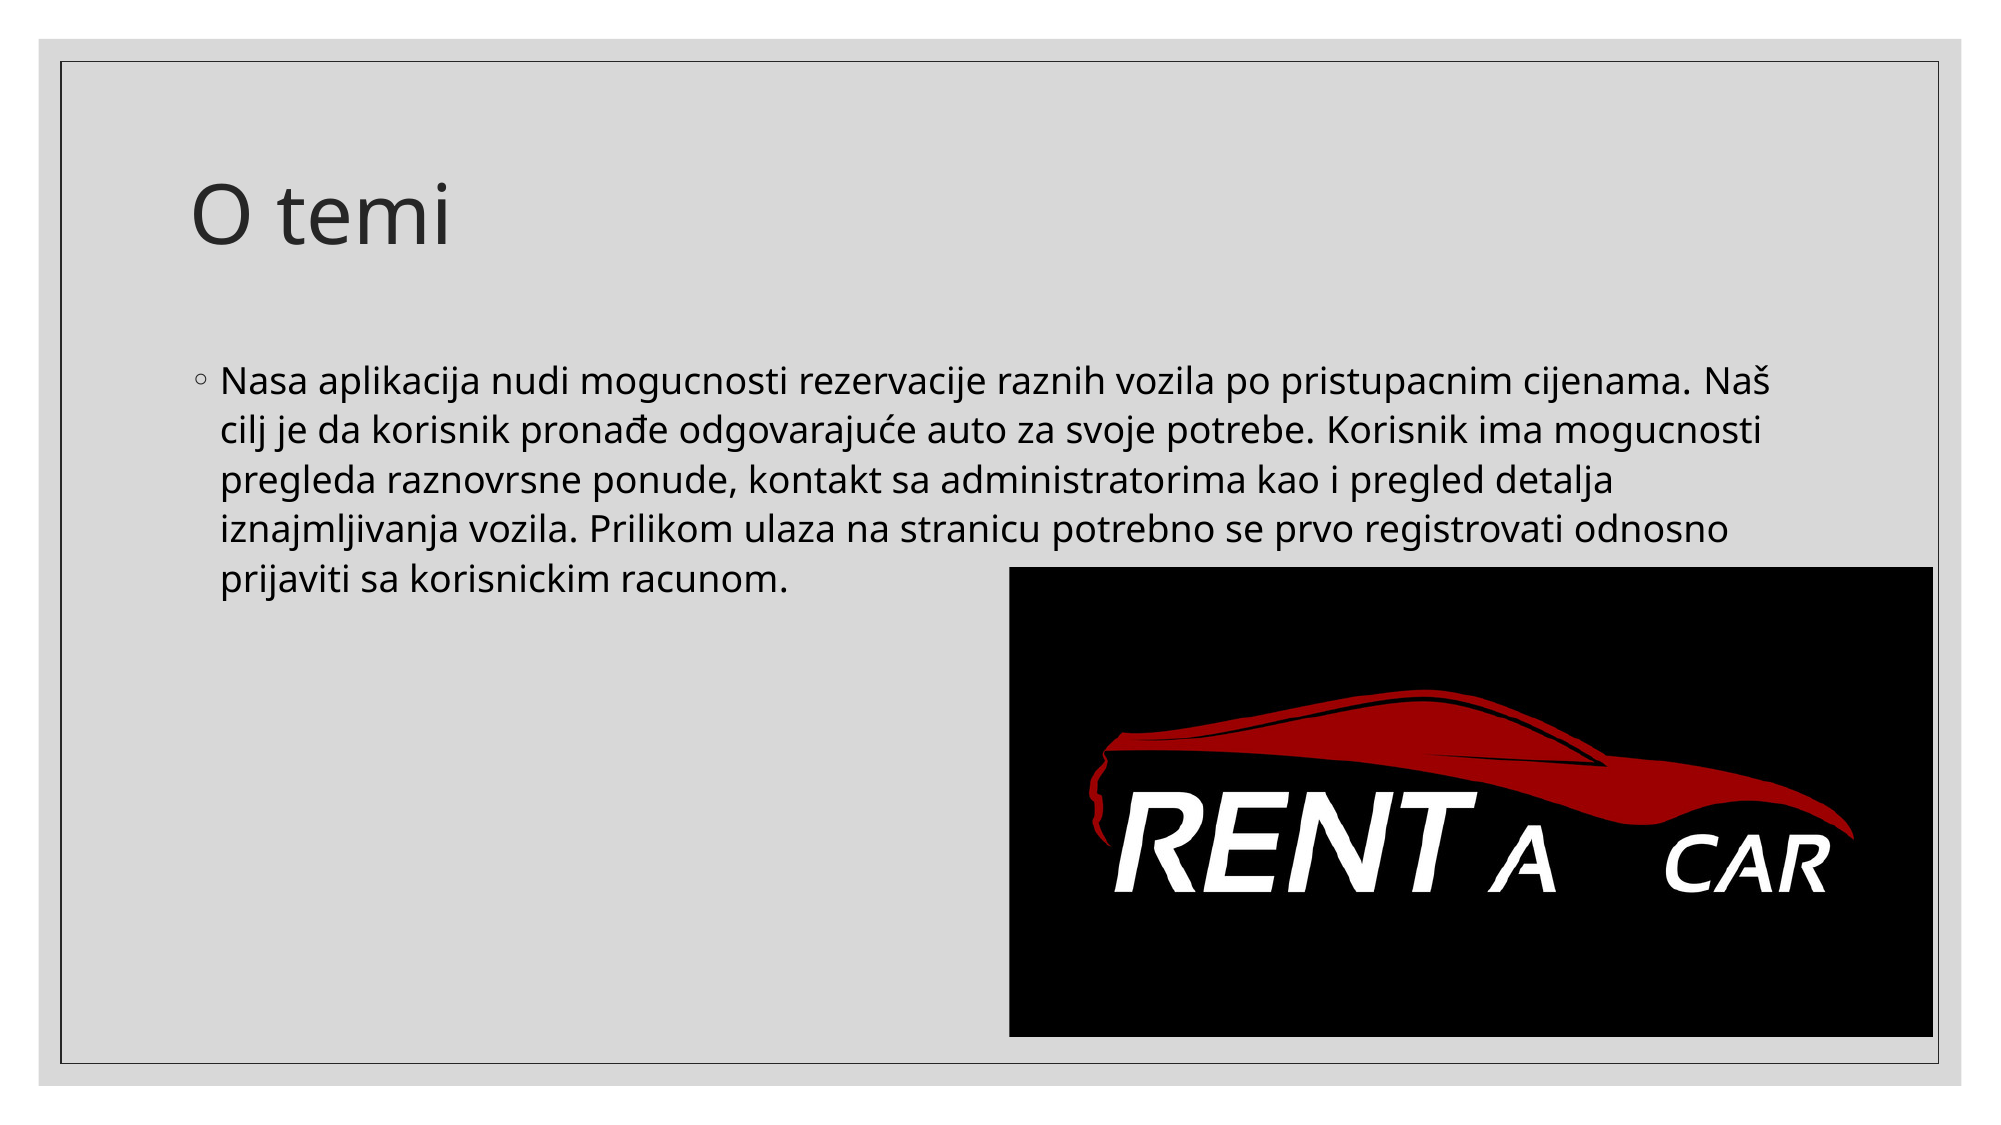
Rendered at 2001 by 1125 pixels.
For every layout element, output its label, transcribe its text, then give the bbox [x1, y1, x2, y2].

title O temi [174, 105, 1825, 331]
list Nasa aplikacija nudi mogucnosti rezervacije raznih vozila po pristupacnim cijenama. Naš cilj je da korisnik pronađe odgovarajuće auto za svoje potrebe. Korisnik ima mogucnosti pregleda raznovrsne ponude, kontakt sa administratorima kao i pregled detalja iznajmljivanja vozila. Prilikom ulaza na stranicu potrebno se prvo registrovati odnosno prijaviti sa korisnickim racunom. [174, 345, 1825, 977]
picture [1009, 562, 1933, 1037]
